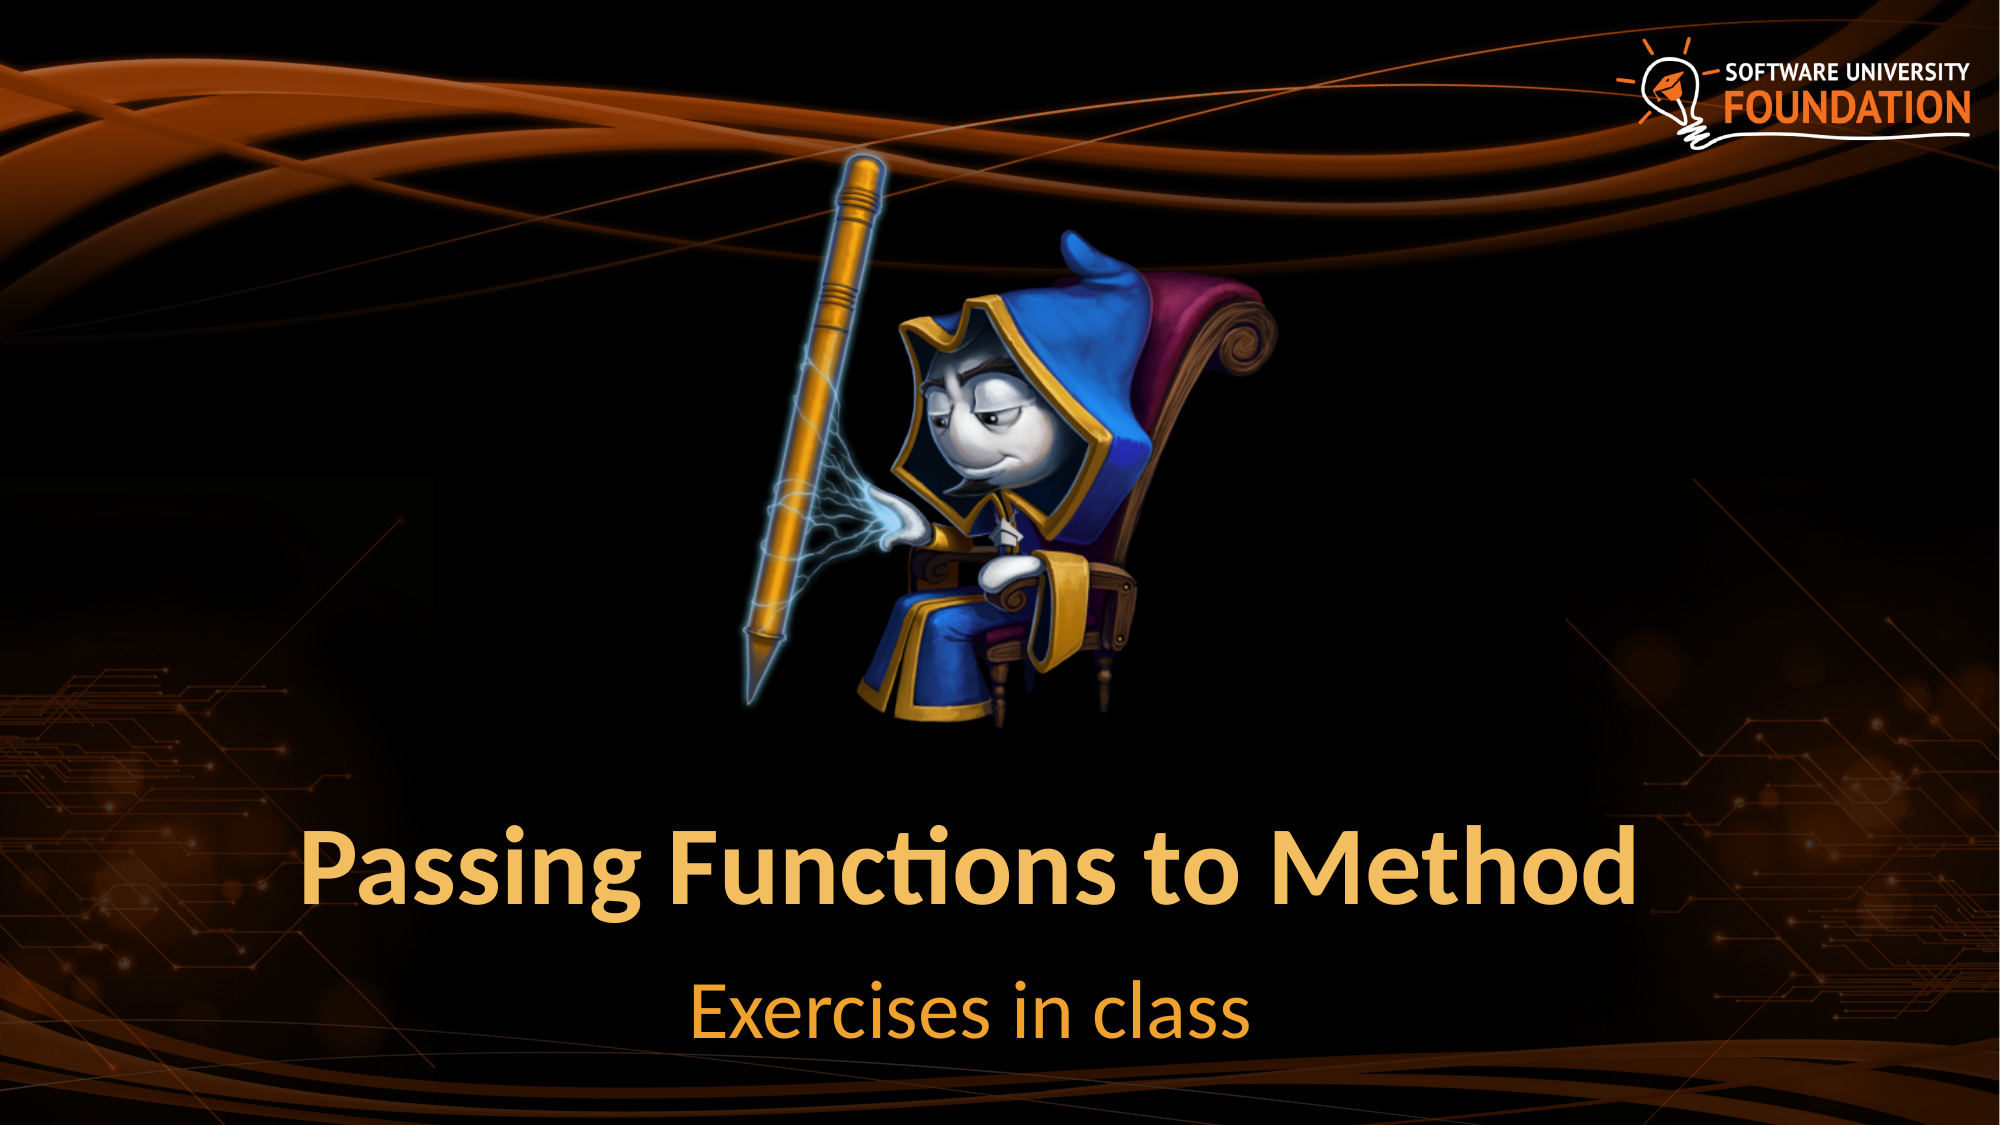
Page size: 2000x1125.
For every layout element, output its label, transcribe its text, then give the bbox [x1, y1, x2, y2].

title Passing Functions to Method [237, 800, 1704, 935]
list Exercises in class [237, 944, 1704, 1058]
picture [0, 0, 2000, 1125]
